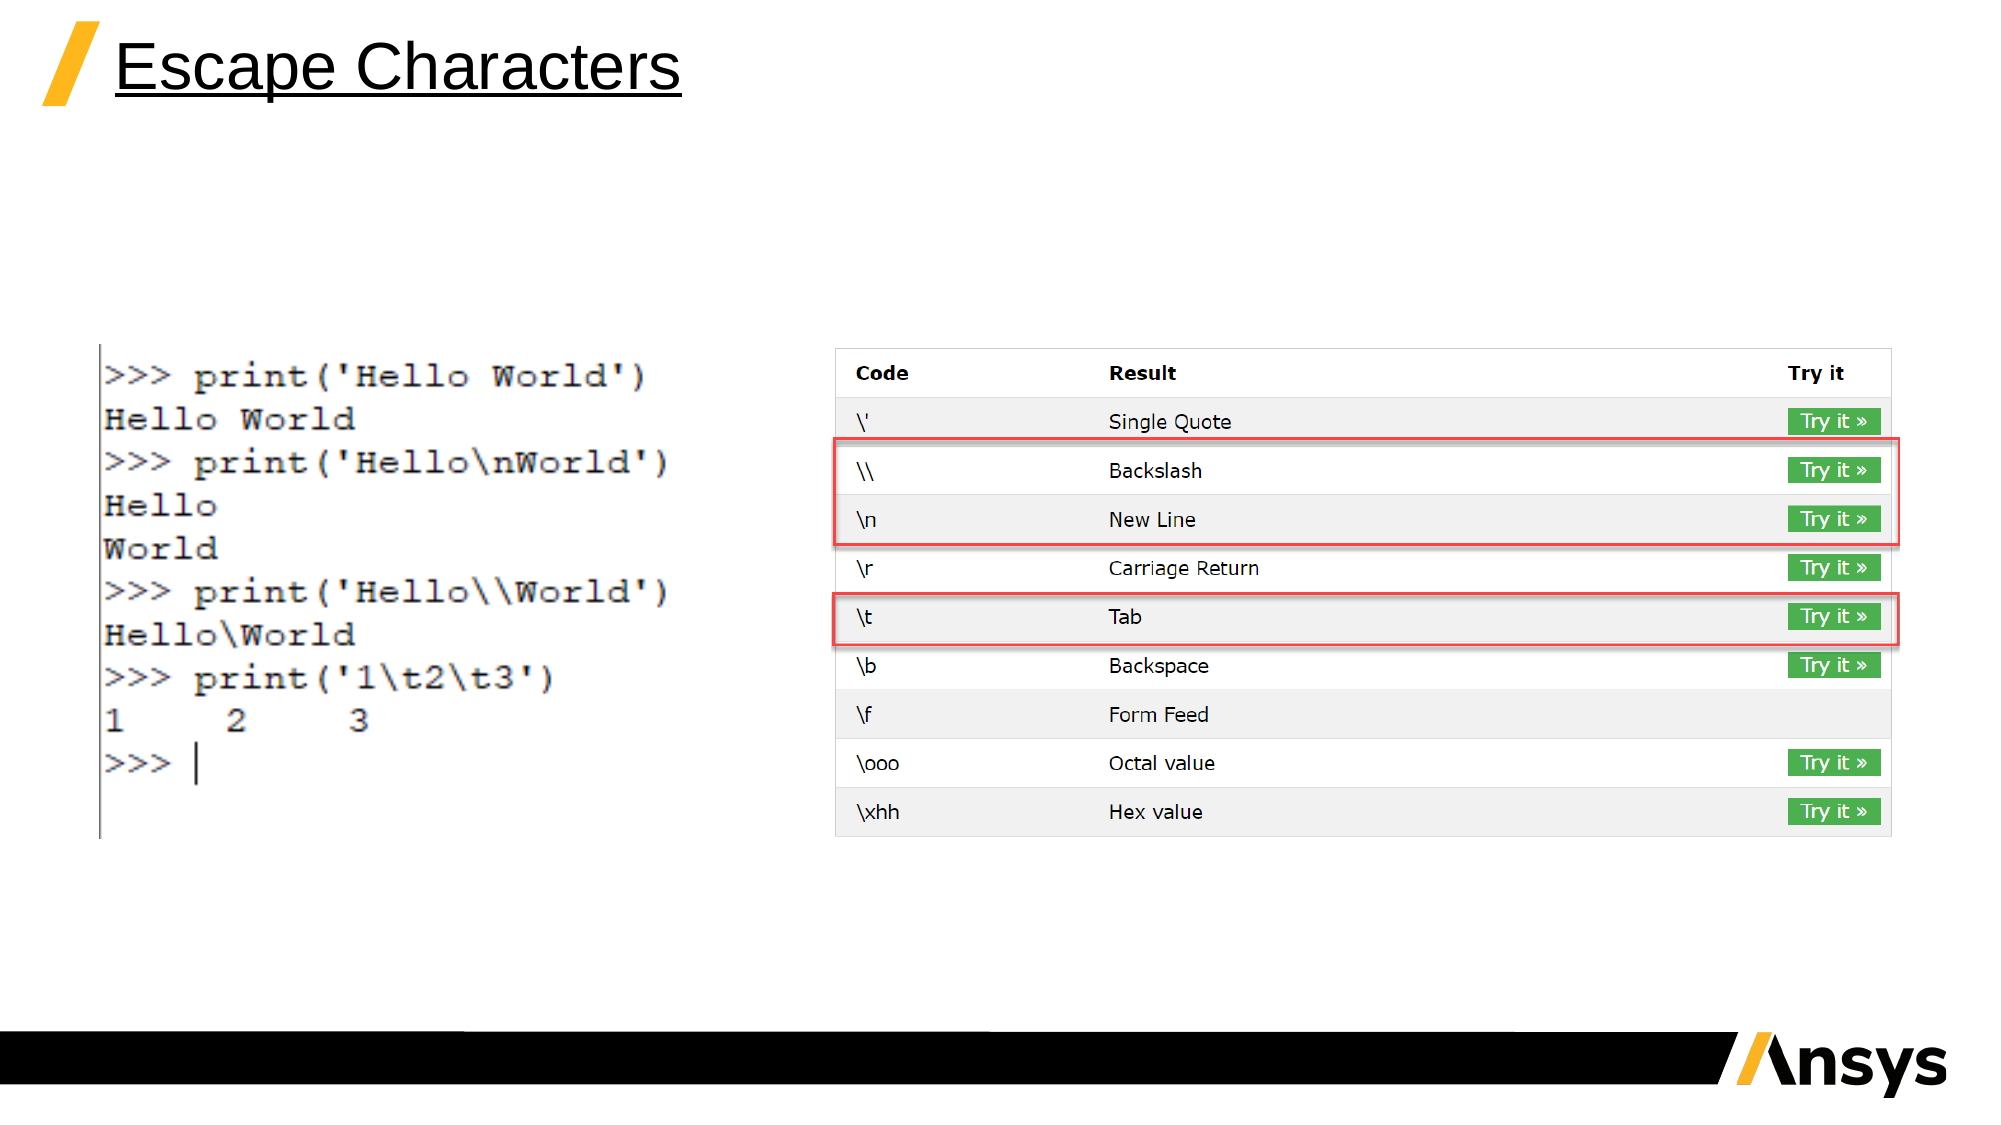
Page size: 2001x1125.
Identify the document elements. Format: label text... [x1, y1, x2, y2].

title Escape Characters [99, 24, 1900, 164]
picture [99, 344, 816, 839]
picture [831, 344, 1900, 839]
